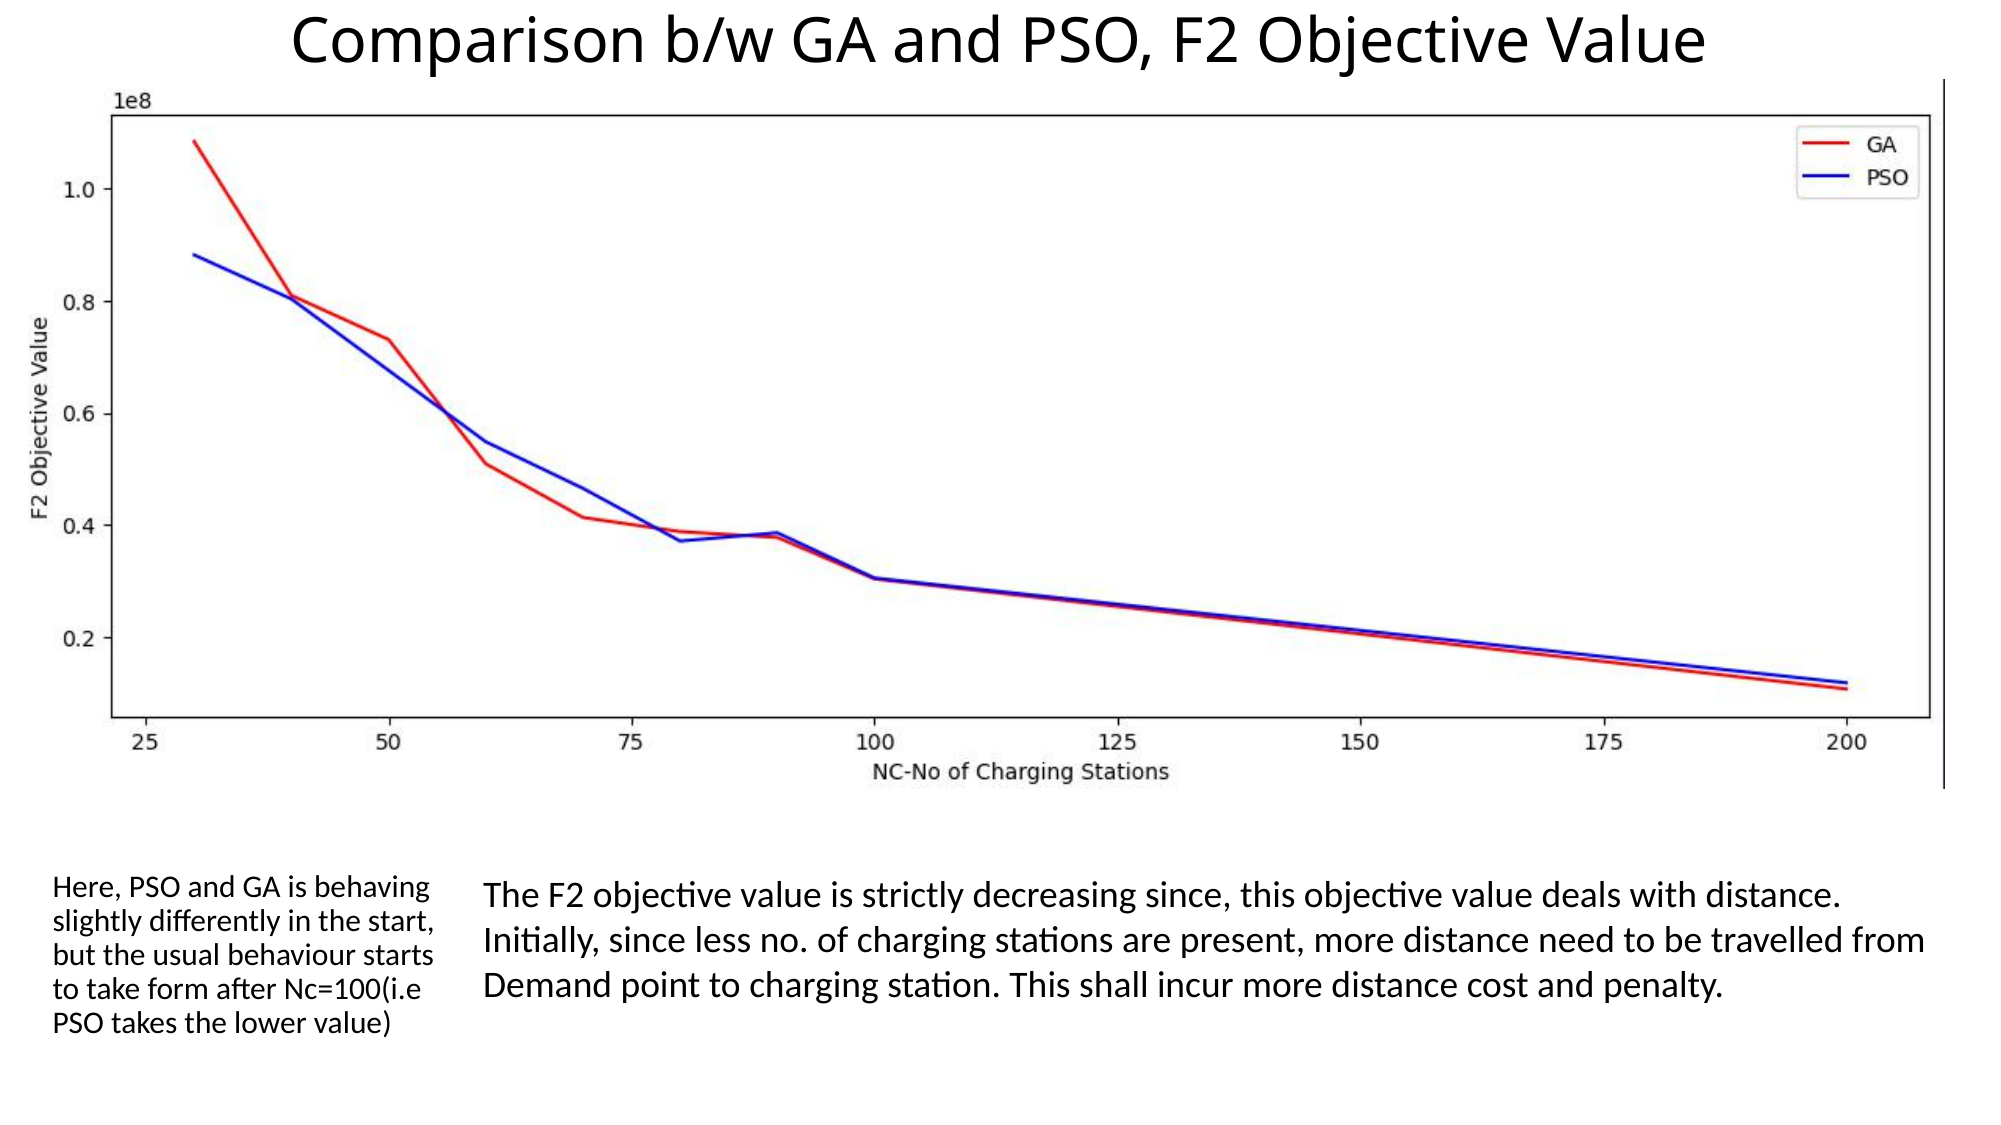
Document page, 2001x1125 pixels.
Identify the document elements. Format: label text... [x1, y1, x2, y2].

list Here, PSO and GA is behaving slightly differently in the start, but the usual behaviour starts to take form after Nc=100(i.e PSO takes the lower value) [37, 862, 469, 1052]
title Comparison b/w GA and PSO, F2 Objective Value [0, 0, 2000, 86]
picture [19, 79, 1945, 789]
text_box The F2 objective value is strictly decreasing since, this objective value deals with distance. Initially, since less no. of charging stations are present, more distance need to be travelled from Demand point to charging station. This shall incur more distance cost and penalty. [468, 862, 1963, 1013]
